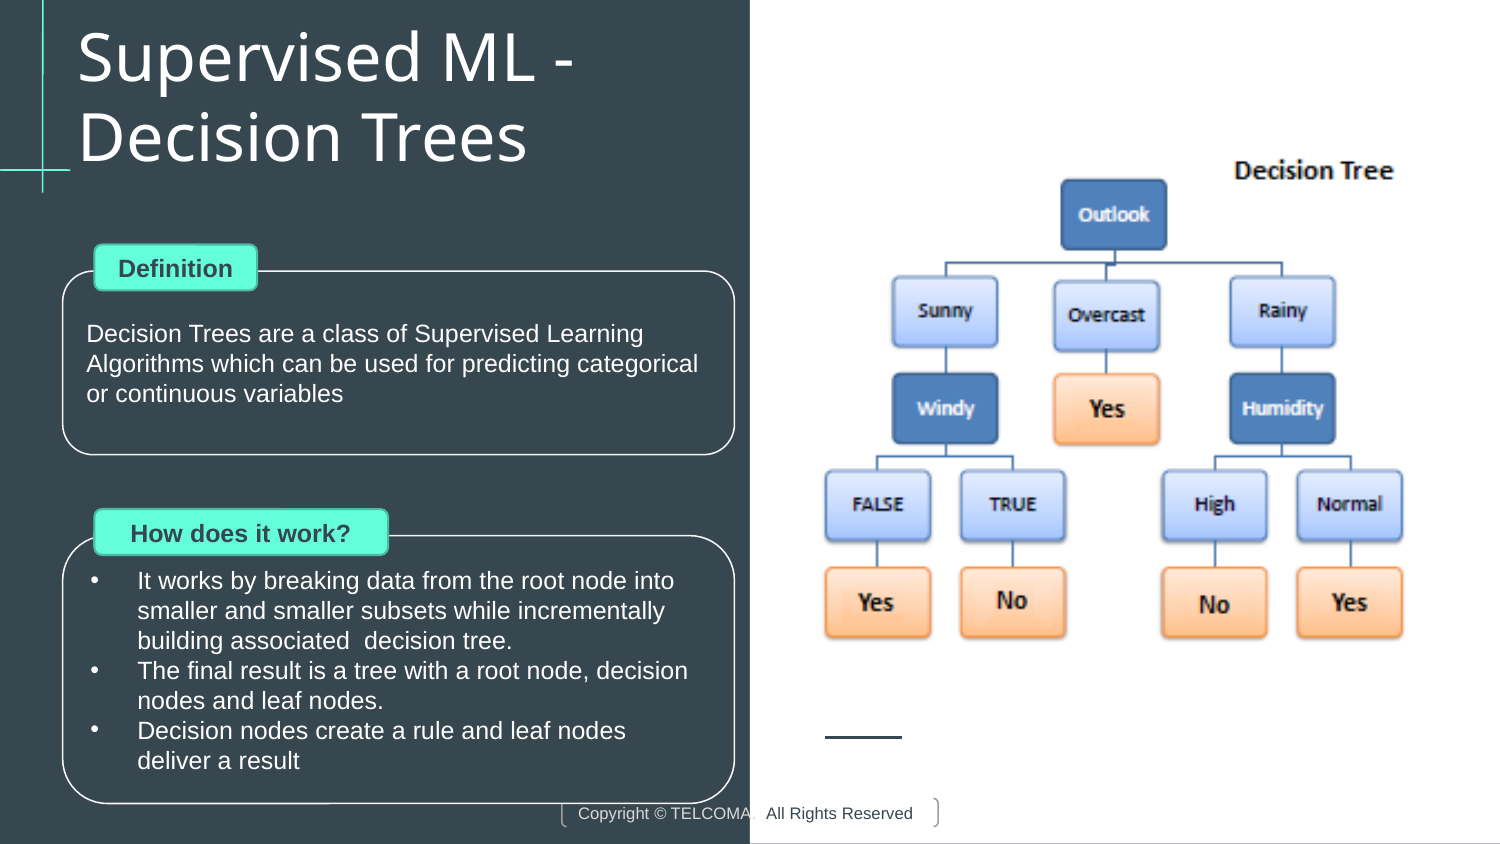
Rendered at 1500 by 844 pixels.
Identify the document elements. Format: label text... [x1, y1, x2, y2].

text_box Decision Trees are a class of Supervised Learning Algorithms which can be used for predicting categorical or continuous variables [60, 268, 737, 457]
text_box Definition [92, 242, 260, 293]
text_box How does it work? [92, 506, 391, 558]
title Supervised ML - Decision Trees [62, 13, 786, 191]
picture [817, 122, 1417, 675]
text_box It works by breaking data from the root node into smaller and smaller subsets while incrementally building associated decision tree. The final result is a tree with a root node, decision nodes and leaf nodes. Decision nodes create a rule and leaf nodes deliver a result [60, 533, 737, 806]
